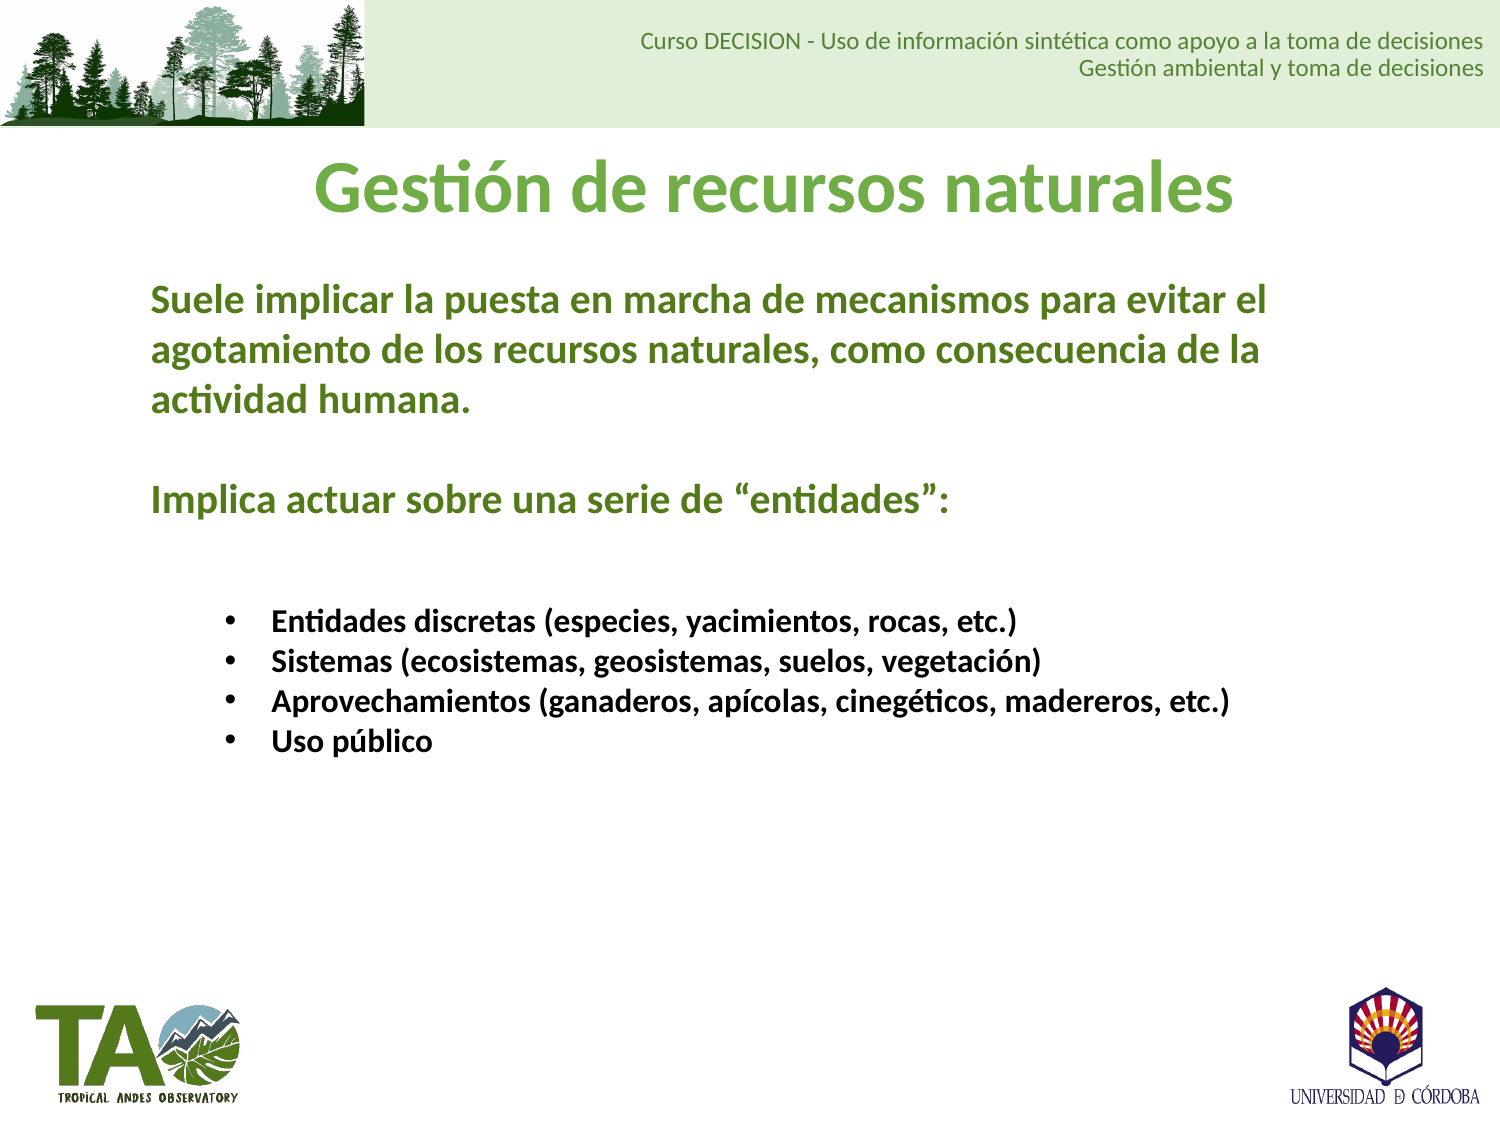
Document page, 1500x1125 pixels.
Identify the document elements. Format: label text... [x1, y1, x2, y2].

text_box [365, 0, 1500, 127]
picture [0, 0, 365, 127]
picture [1290, 987, 1480, 1105]
text_box Entidades discretas (especies, yacimientos, rocas, etc.) Sistemas (ecosistemas, geosistemas, suelos, vegetación) Aprovechamientos (ganaderos, apícolas, cinegéticos, madereros, etc.) Uso público [209, 592, 1452, 767]
picture [35, 1005, 240, 1105]
text_box Gestión de recursos naturales [226, 129, 1306, 235]
text_box Curso DECISION - Uso de información sintética como apoyo a la toma de decisiones Gestión ambiental y toma de decisiones [456, 20, 1500, 90]
text_box Suele implicar la puesta en marcha de mecanismos para evitar el agotamiento de los recursos naturales, como consecuencia de la actividad humana. Implica actuar sobre una serie de “entidades”: [135, 264, 1340, 530]
